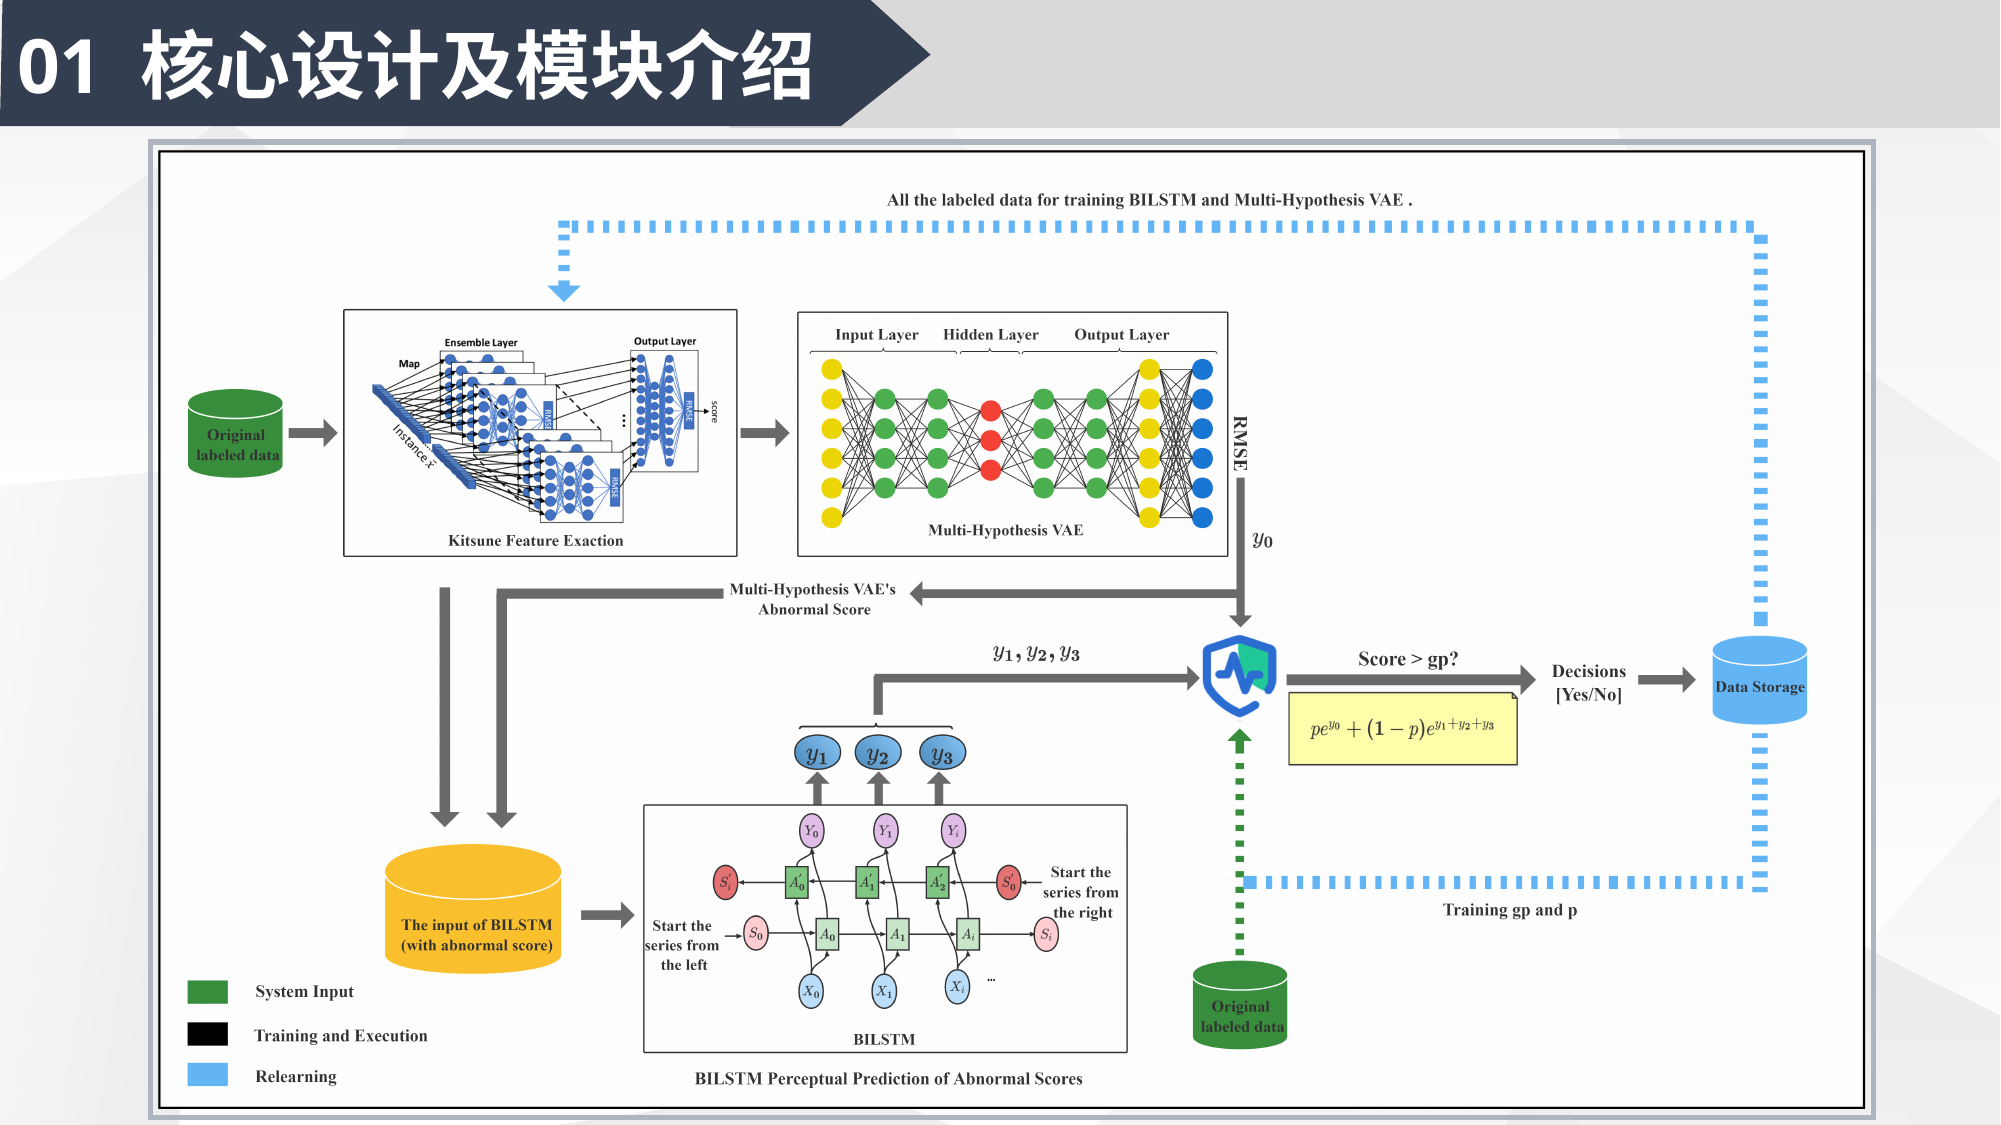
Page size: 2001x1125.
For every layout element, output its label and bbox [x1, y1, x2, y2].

text_box [0, 0, 2000, 129]
picture [0, 129, 2000, 1125]
